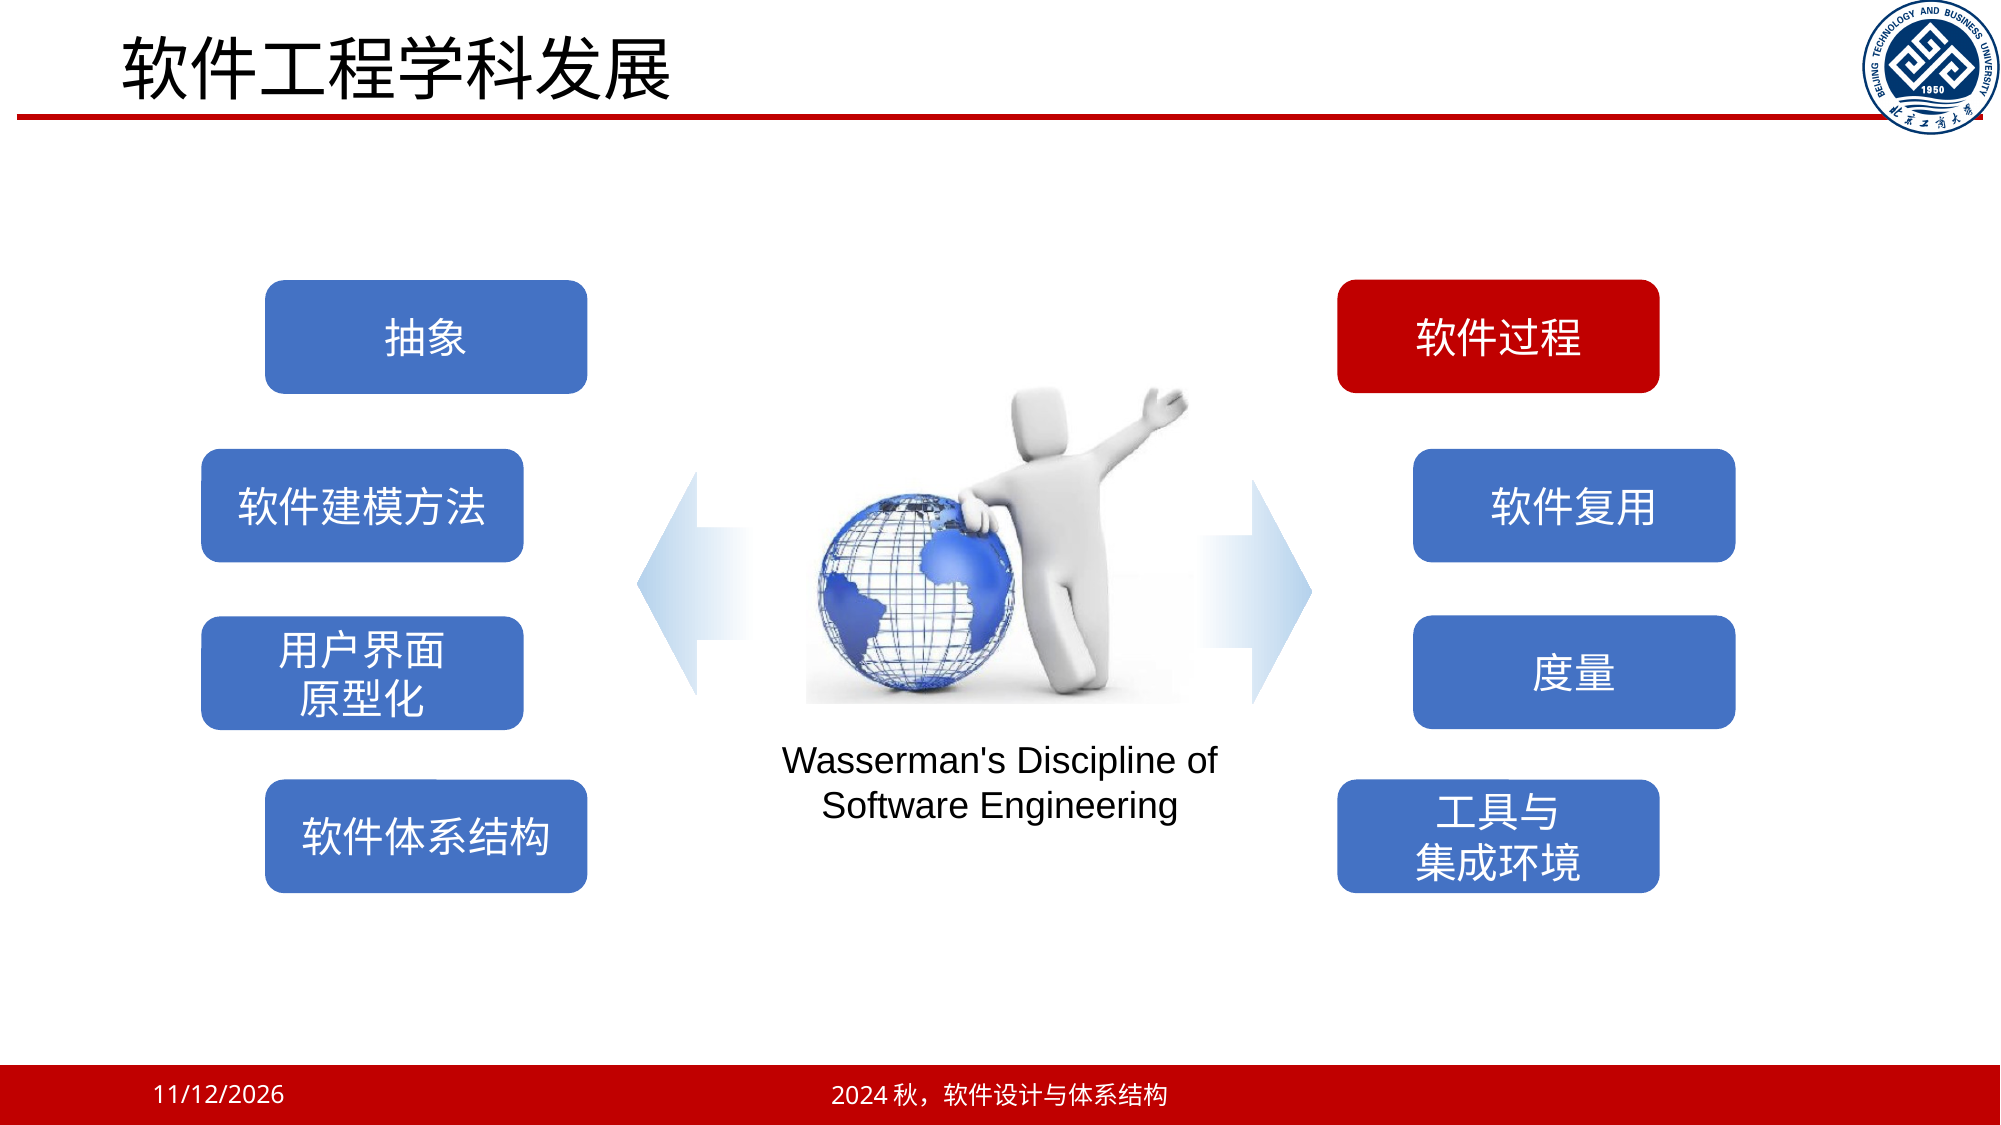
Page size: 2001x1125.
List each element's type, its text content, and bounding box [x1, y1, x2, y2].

picture [805, 376, 1194, 705]
footer 2024秋，软件设计与体系结构 [662, 1065, 1338, 1125]
text_box 软件体系结构 [263, 777, 589, 895]
text_box 用户界面 原型化 [199, 614, 526, 732]
text_box [0, 1063, 2000, 1125]
text_box Wasserman's Discipline of Software Engineering [642, 728, 1358, 834]
title 软件工程学科发展 [105, 27, 1861, 116]
text_box 抽象 [263, 278, 589, 396]
picture [1861, 0, 2000, 135]
text_box 软件复用 [1411, 447, 1738, 565]
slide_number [137, 1065, 588, 1125]
text_box 软件建模方法 [199, 447, 526, 565]
text_box 软件过程 [1335, 277, 1662, 395]
text_box 工具与 集成环境 [1335, 777, 1662, 895]
text_box [635, 471, 758, 697]
text_box [1194, 479, 1314, 705]
text_box 度量 [1411, 613, 1738, 731]
